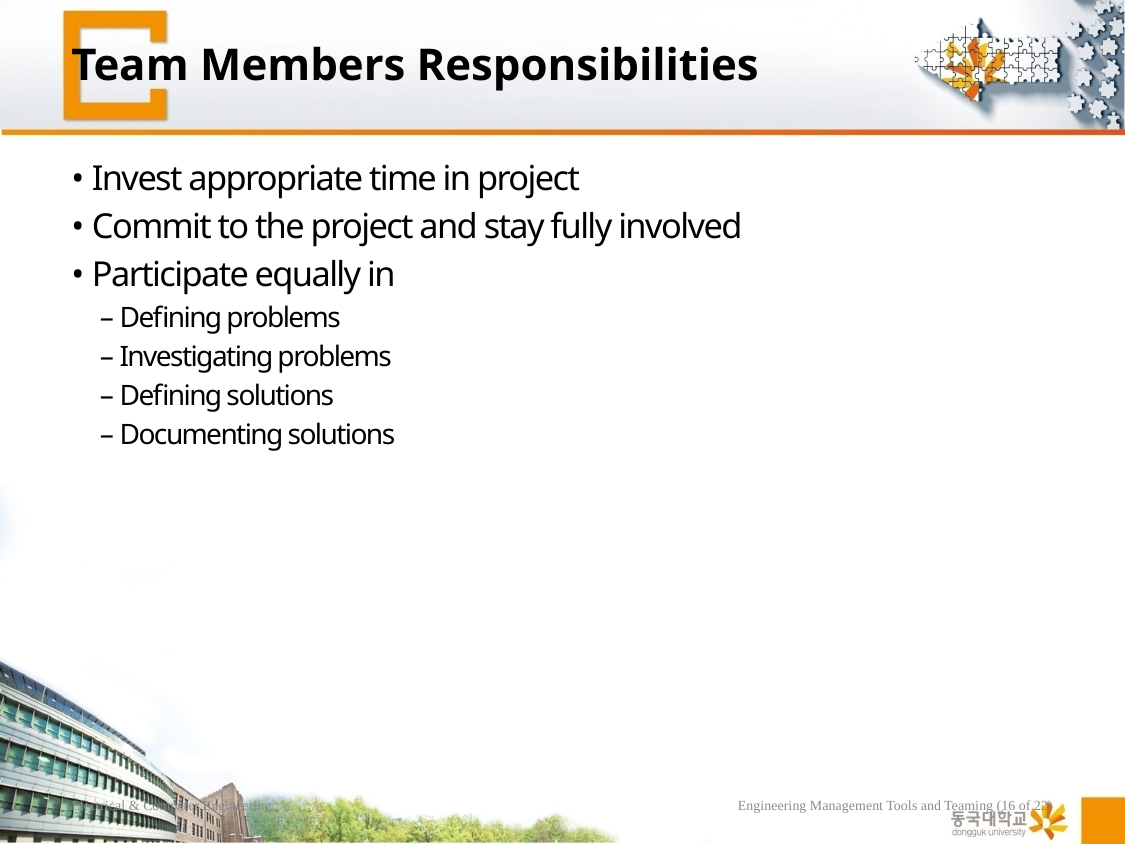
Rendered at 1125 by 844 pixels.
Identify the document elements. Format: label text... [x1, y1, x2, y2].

picture [0, 0, 1125, 844]
slide_number Electrical & Computer Engineering [56, 782, 430, 827]
slide_number Engineering Management Tools and Teaming (16 of 22) [571, 782, 1069, 827]
list • Invest appropriate time in project • Commit to the project and stay fully involved • Participate equally in – Defining problems – Investigating problems – Defining solutions – Documenting solutions [56, 148, 1077, 759]
title Team Members Responsibilities [56, 26, 1077, 107]
